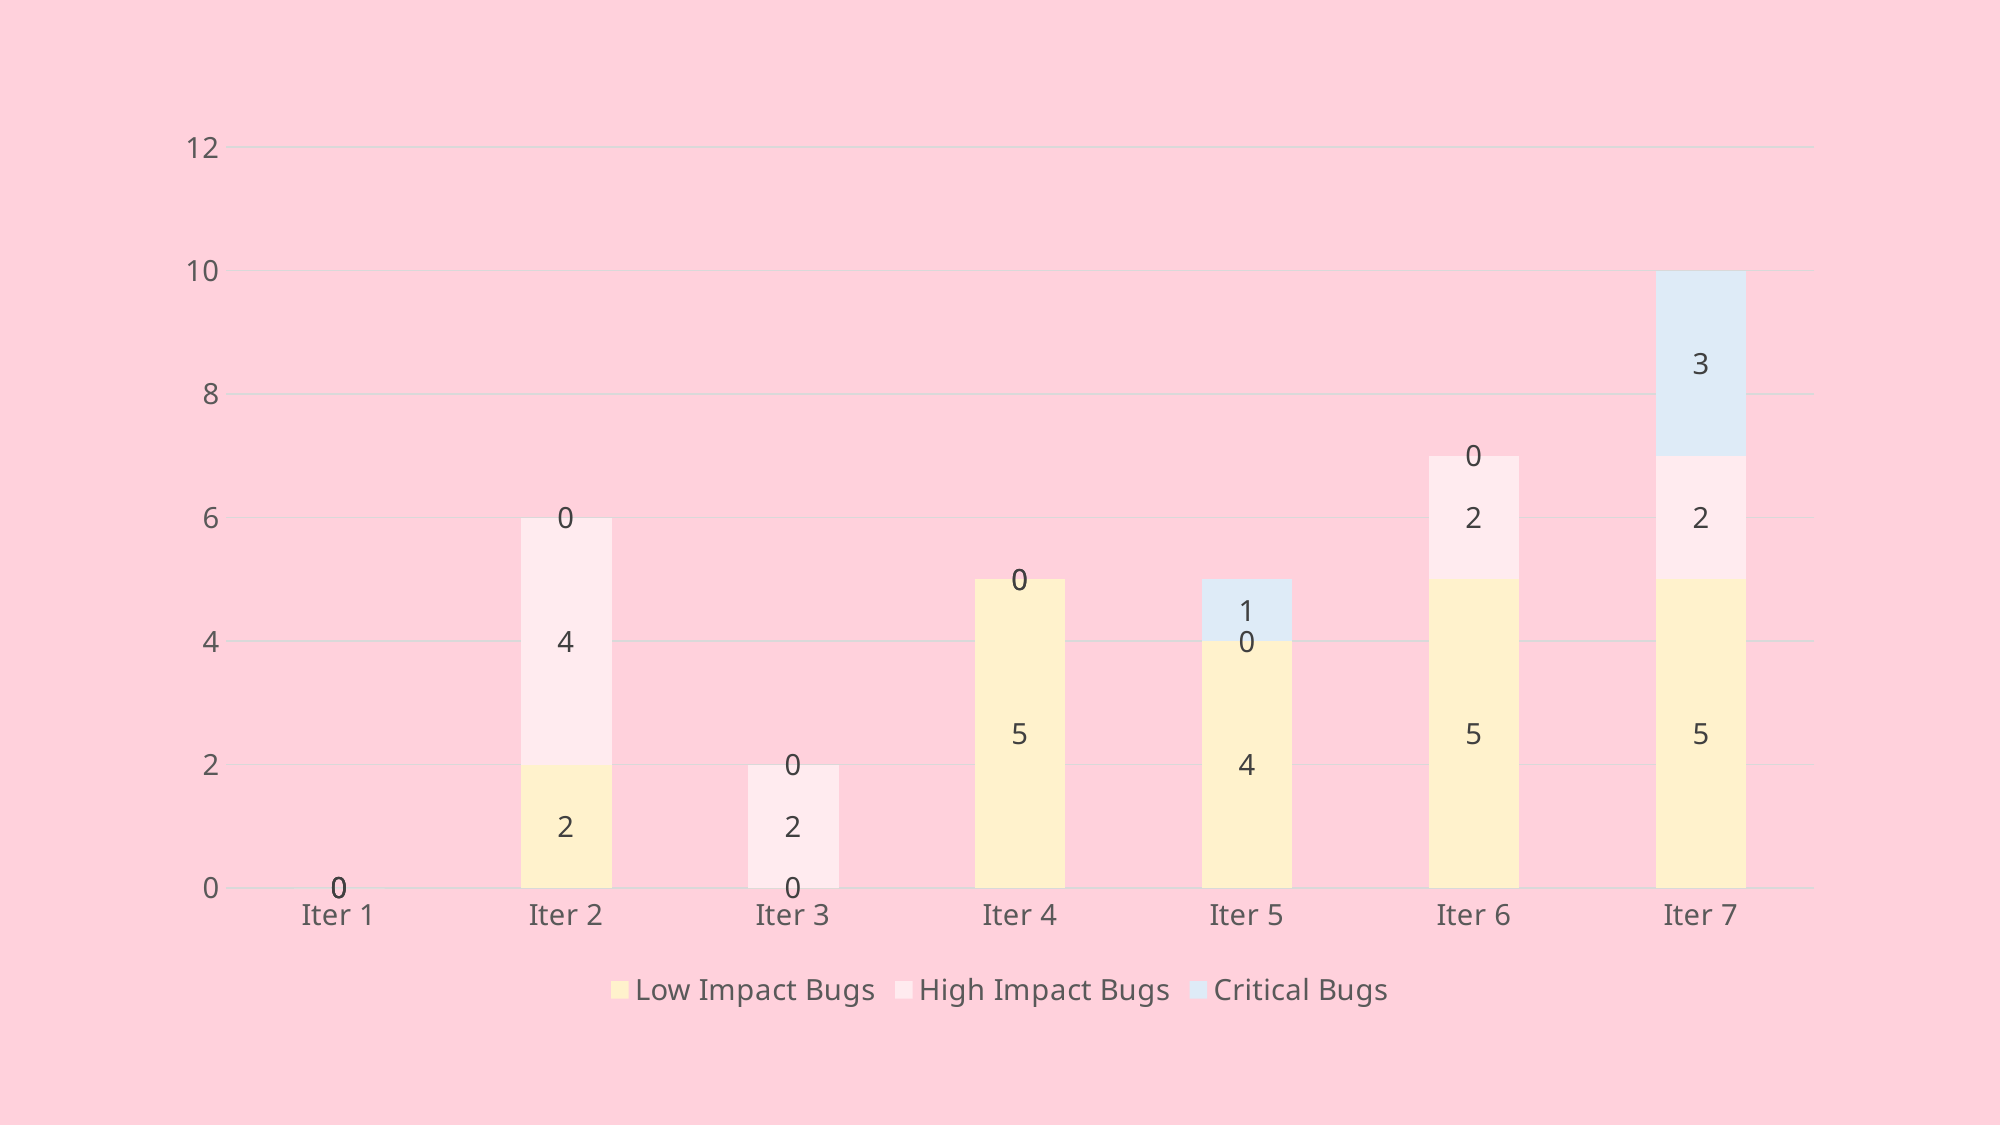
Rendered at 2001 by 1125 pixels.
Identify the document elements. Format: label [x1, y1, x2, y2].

chart [151, 108, 1849, 1017]
